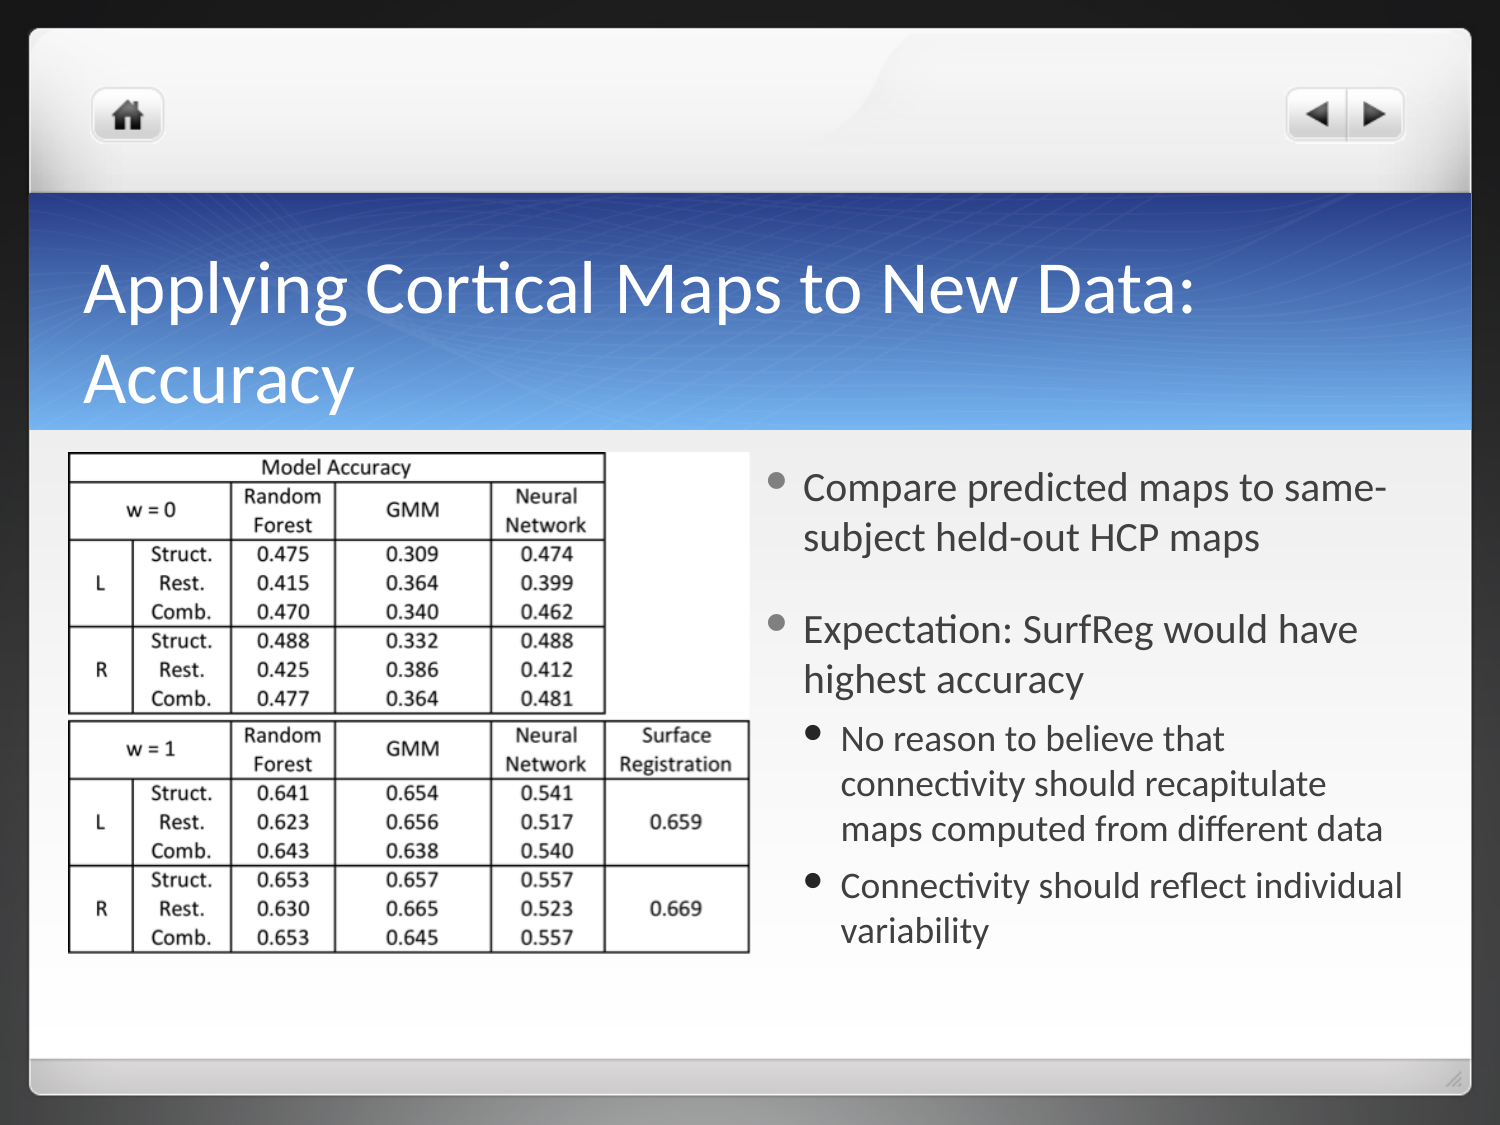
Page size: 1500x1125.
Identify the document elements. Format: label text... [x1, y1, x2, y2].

list Compare predicted maps to same-subject held-out HCP maps Expectation: SurfReg would have highest accuracy No reason to believe that connectivity should recapitulate maps computed from different data Connectivity should reflect individual variability [750, 452, 1432, 1025]
title Applying Cortical Maps to New Data: Accuracy [68, 238, 1432, 427]
picture [0, 0, 1500, 1125]
